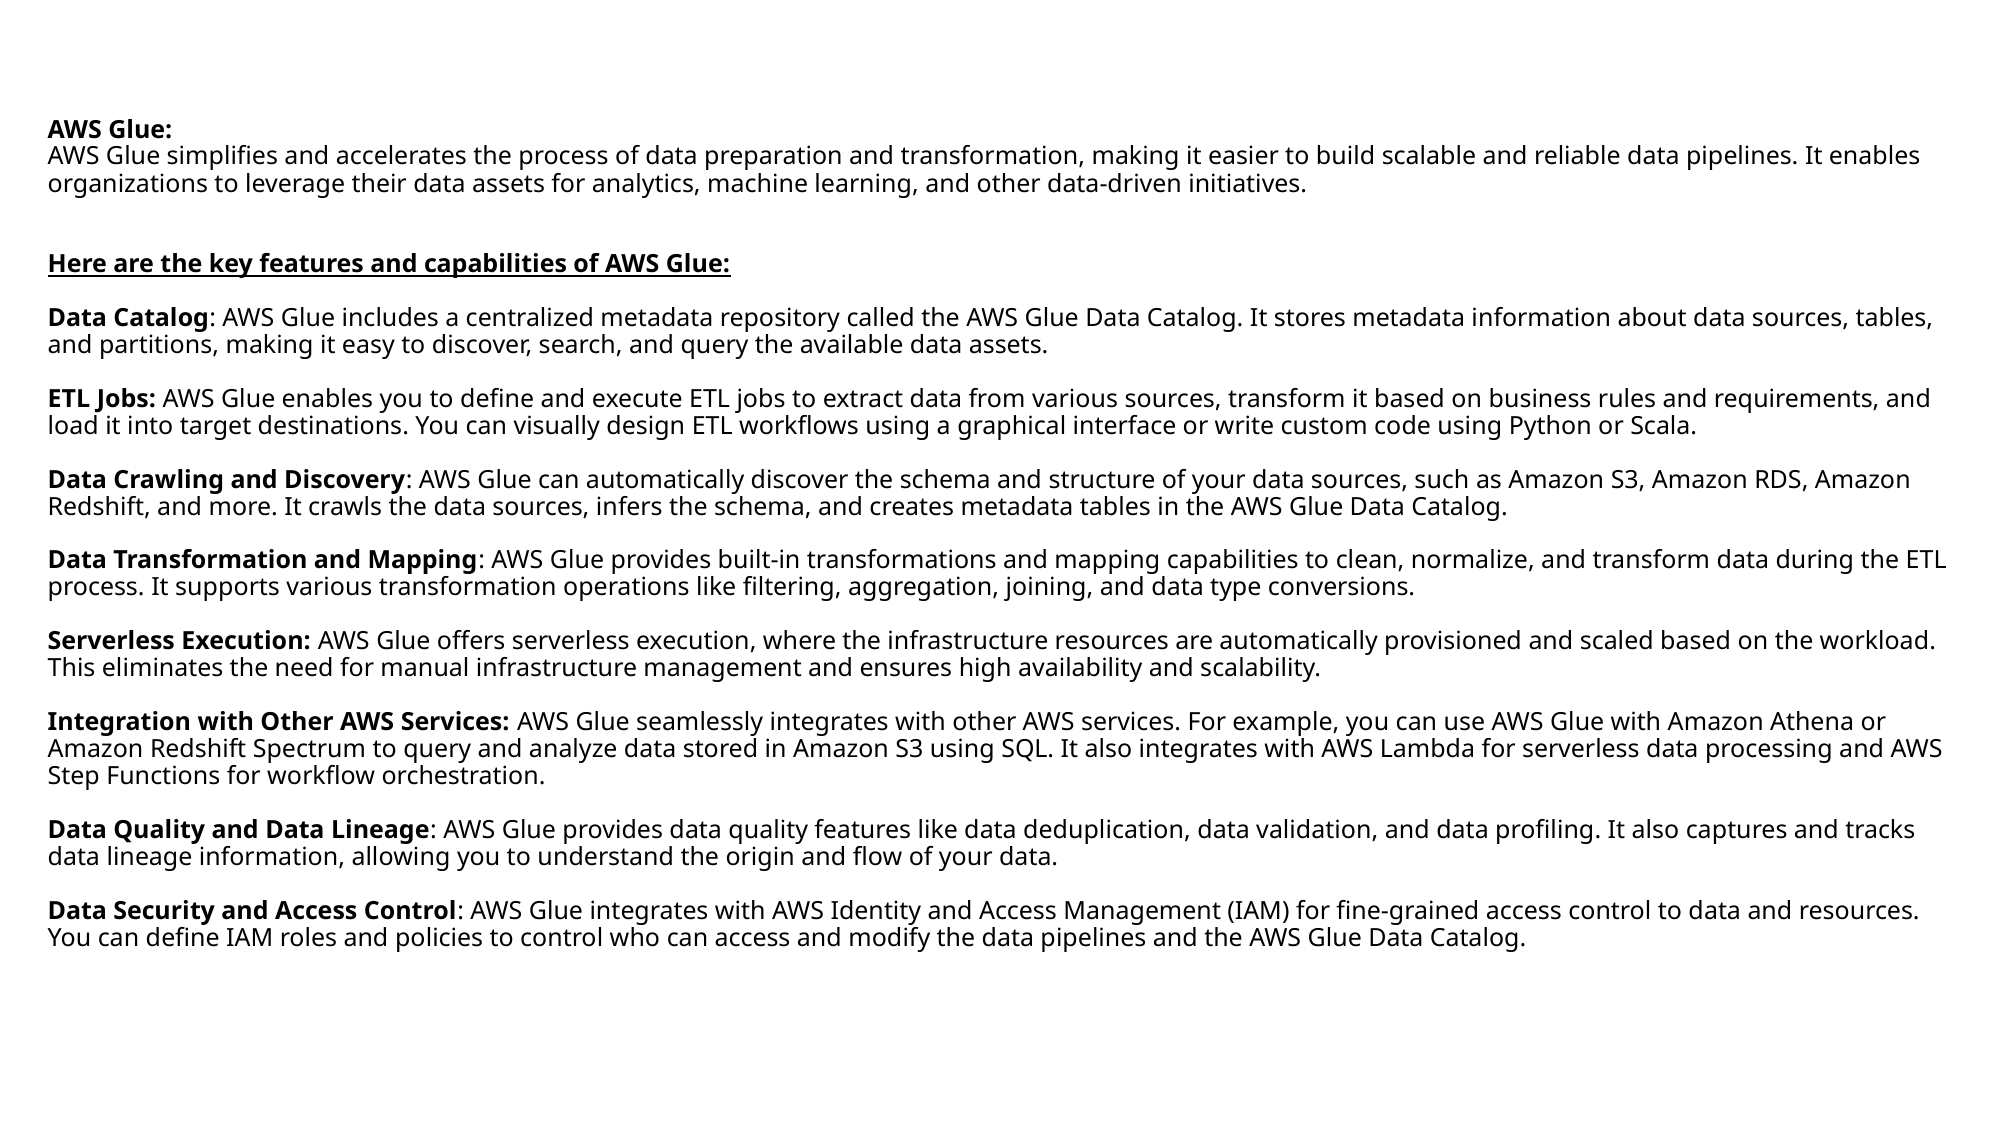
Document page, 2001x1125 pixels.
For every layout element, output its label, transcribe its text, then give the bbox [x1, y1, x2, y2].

title AWS Glue: AWS Glue simplifies and accelerates the process of data preparation and transformation, making it easier to build scalable and reliable data pipelines. It enables organizations to leverage their data assets for analytics, machine learning, and other data-driven initiatives. Here are the key features and capabilities of AWS Glue: Data Catalog: AWS Glue includes a centralized metadata repository called the AWS Glue Data Catalog. It stores metadata information about data sources, tables, and partitions, making it easy to discover, search, and query the available data assets. ETL Jobs: AWS Glue enables you to define and execute ETL jobs to extract data from various sources, transform it based on business rules and requirements, and load it into target destinations. You can visually design ETL workflows using a graphical interface or write custom code using Python or Scala. Data Crawling and Discovery: AWS Glue can automatically discover the schema and structure of your data sources, such as Amazon S3, Amazon RDS, Amazon Redshift, and more. It crawls the data sources, infers the schema, and creates metadata tables in the AWS Glue Data Catalog. Data Transformation and Mapping: AWS Glue provides built-in transformations and mapping capabilities to clean, normalize, and transform data during the ETL process. It supports various transformation operations like filtering, aggregation, joining, and data type conversions. Serverless Execution: AWS Glue offers serverless execution, where the infrastructure resources are automatically provisioned and scaled based on the workload. This eliminates the need for manual infrastructure management and ensures high availability and scalability. Integration with Other AWS Services: AWS Glue seamlessly integrates with other AWS services. For example, you can use AWS Glue with Amazon Athena or Amazon Redshift Spectrum to query and analyze data stored in Amazon S3 using SQL. It also integrates with AWS Lambda for serverless data processing and AWS Step Functions for workflow orchestration. Data Quality and Data Lineage: AWS Glue provides data quality features like data deduplication, data validation, and data profiling. It also captures and tracks data lineage information, allowing you to understand the origin and flow of your data. Data Security and Access Control: AWS Glue integrates with AWS Identity and Access Management (IAM) for fine-grained access control to data and resources. You can define IAM roles and policies to control who can access and modify the data pipelines and the AWS Glue Data Catalog. [32, 70, 1968, 1055]
